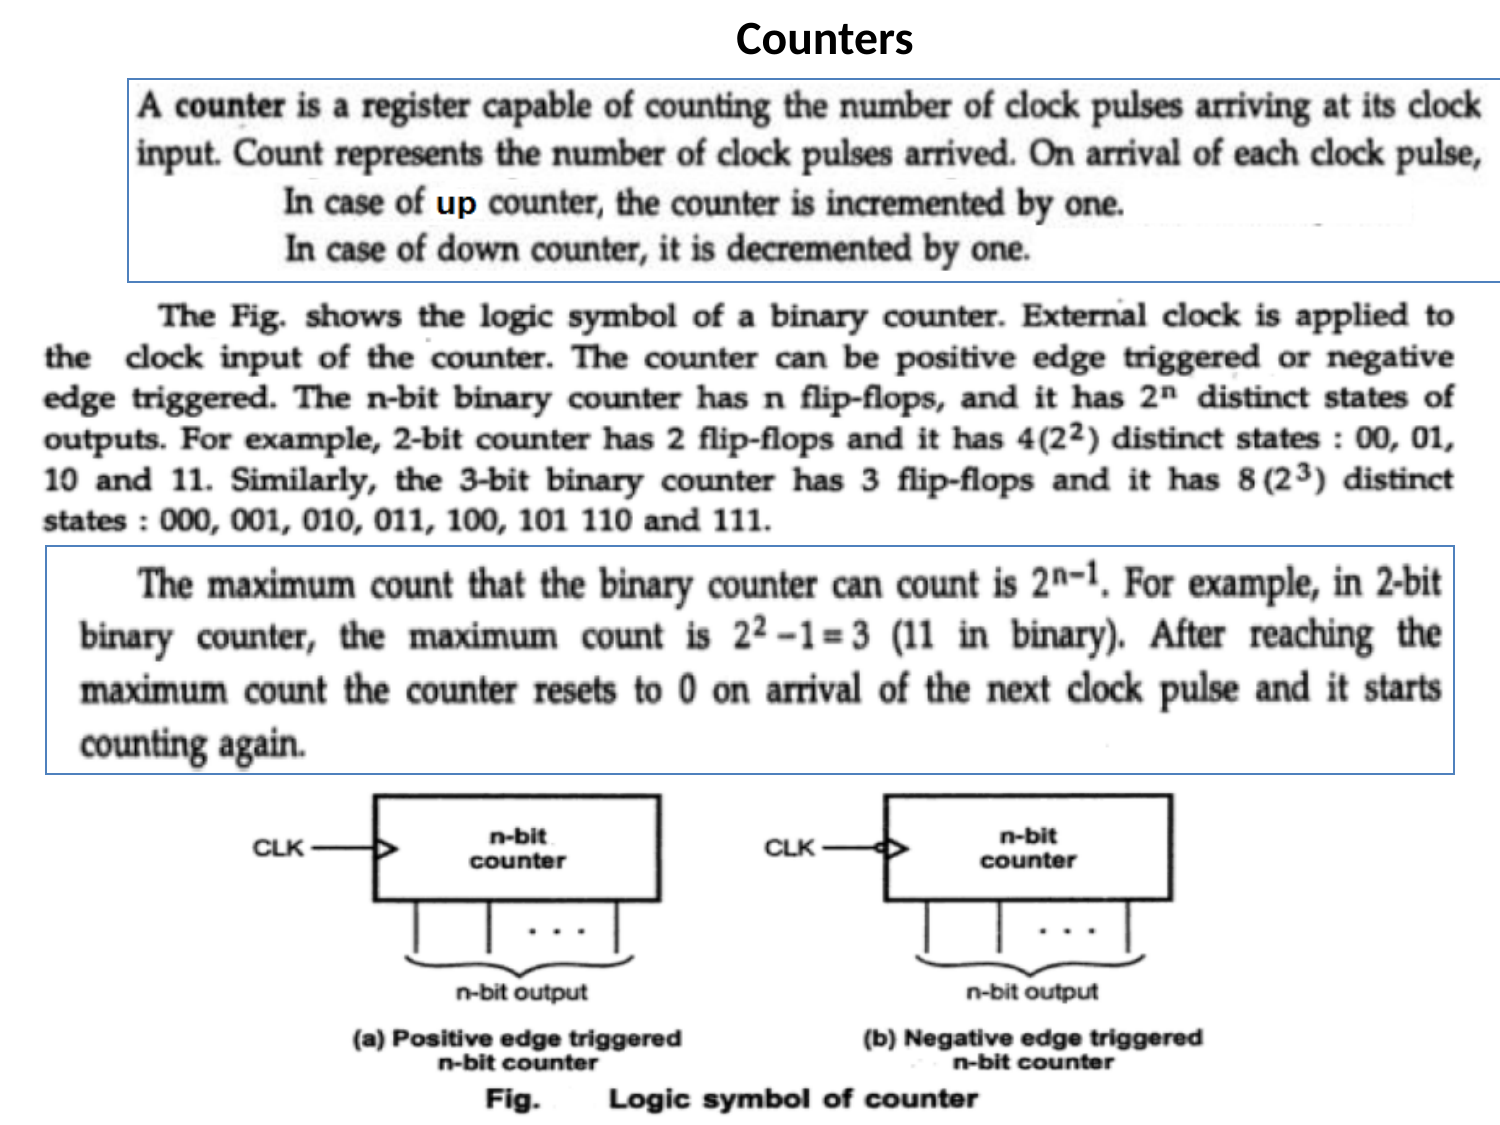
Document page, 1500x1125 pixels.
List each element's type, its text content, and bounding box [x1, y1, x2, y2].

picture [128, 79, 1500, 282]
title Counters [150, 0, 1500, 72]
picture [46, 546, 1454, 1125]
picture [35, 292, 1477, 542]
